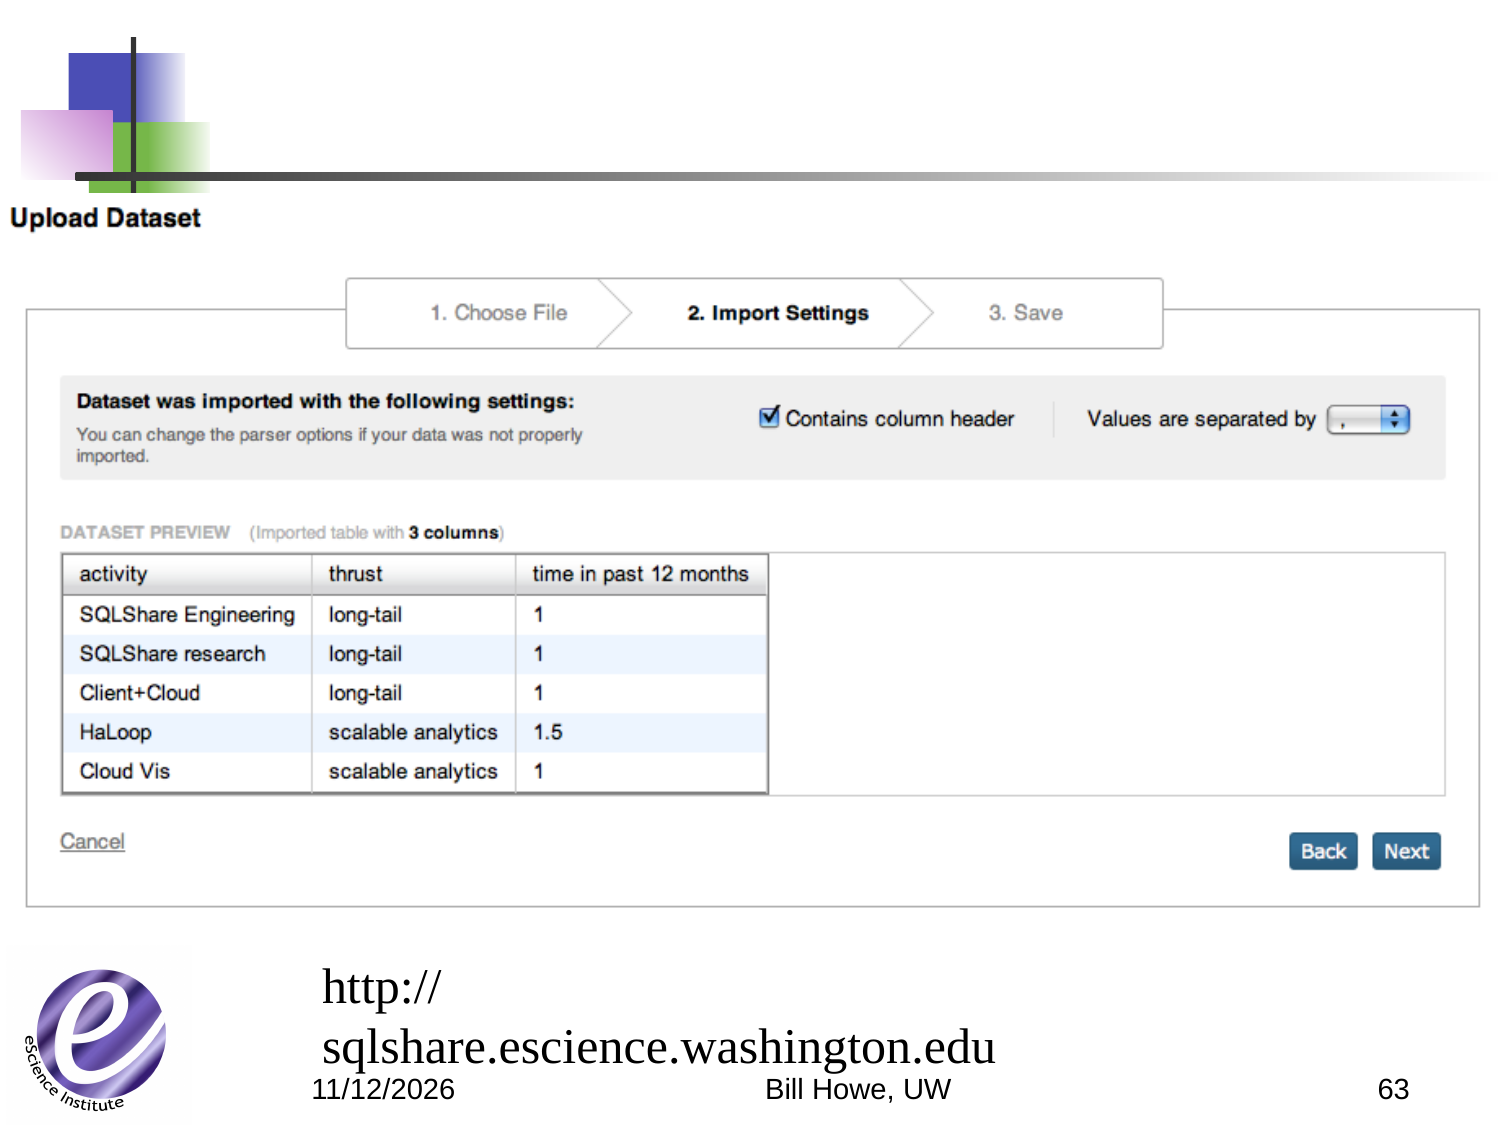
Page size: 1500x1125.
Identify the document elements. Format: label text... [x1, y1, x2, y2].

slide_number 63 [1112, 1037, 1425, 1113]
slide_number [296, 1038, 609, 1113]
text_box http://sqlshare.escience.washington.edu [307, 946, 1070, 1082]
picture [6, 945, 192, 1125]
footer Bill Howe, UW [620, 1037, 1096, 1113]
picture [0, 193, 1500, 930]
